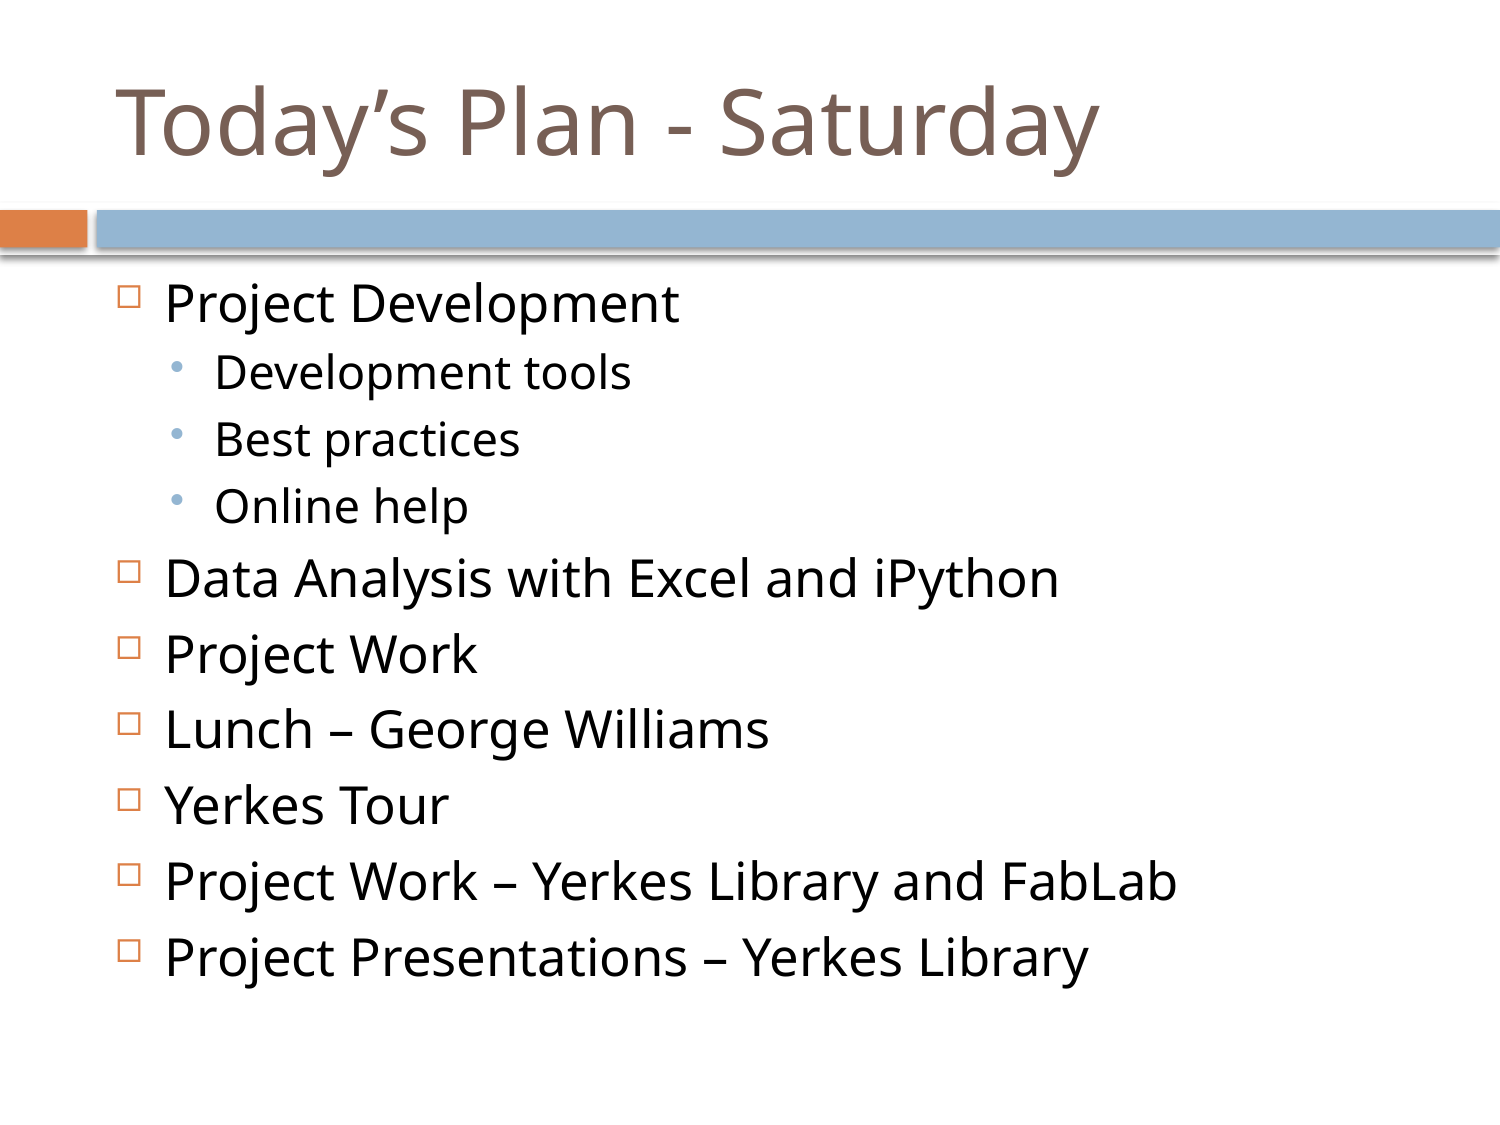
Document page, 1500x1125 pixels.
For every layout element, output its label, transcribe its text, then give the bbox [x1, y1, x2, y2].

title Today’s Plan - Saturday [100, 37, 1438, 200]
list Project Development Development tools Best practices Online help Data Analysis with Excel and iPython Project Work Lunch – George Williams Yerkes Tour Project Work – Yerkes Library and FabLab Project Presentations – Yerkes Library [100, 262, 1438, 1000]
